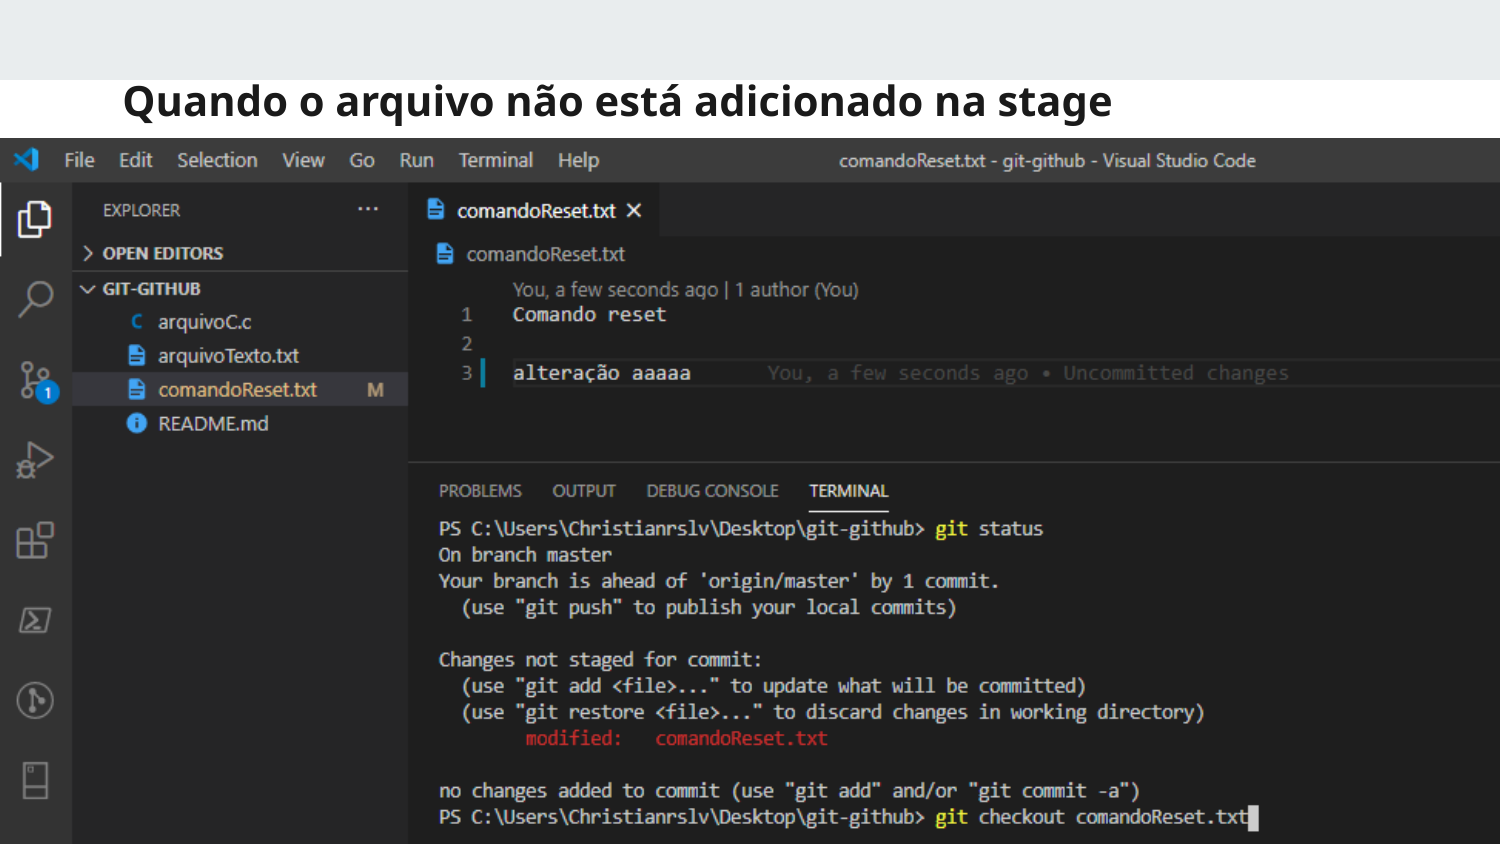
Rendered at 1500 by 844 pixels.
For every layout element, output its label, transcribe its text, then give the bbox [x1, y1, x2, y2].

picture [0, 138, 1500, 844]
title Quando o arquivo não está adicionado na stage [107, 59, 1369, 136]
